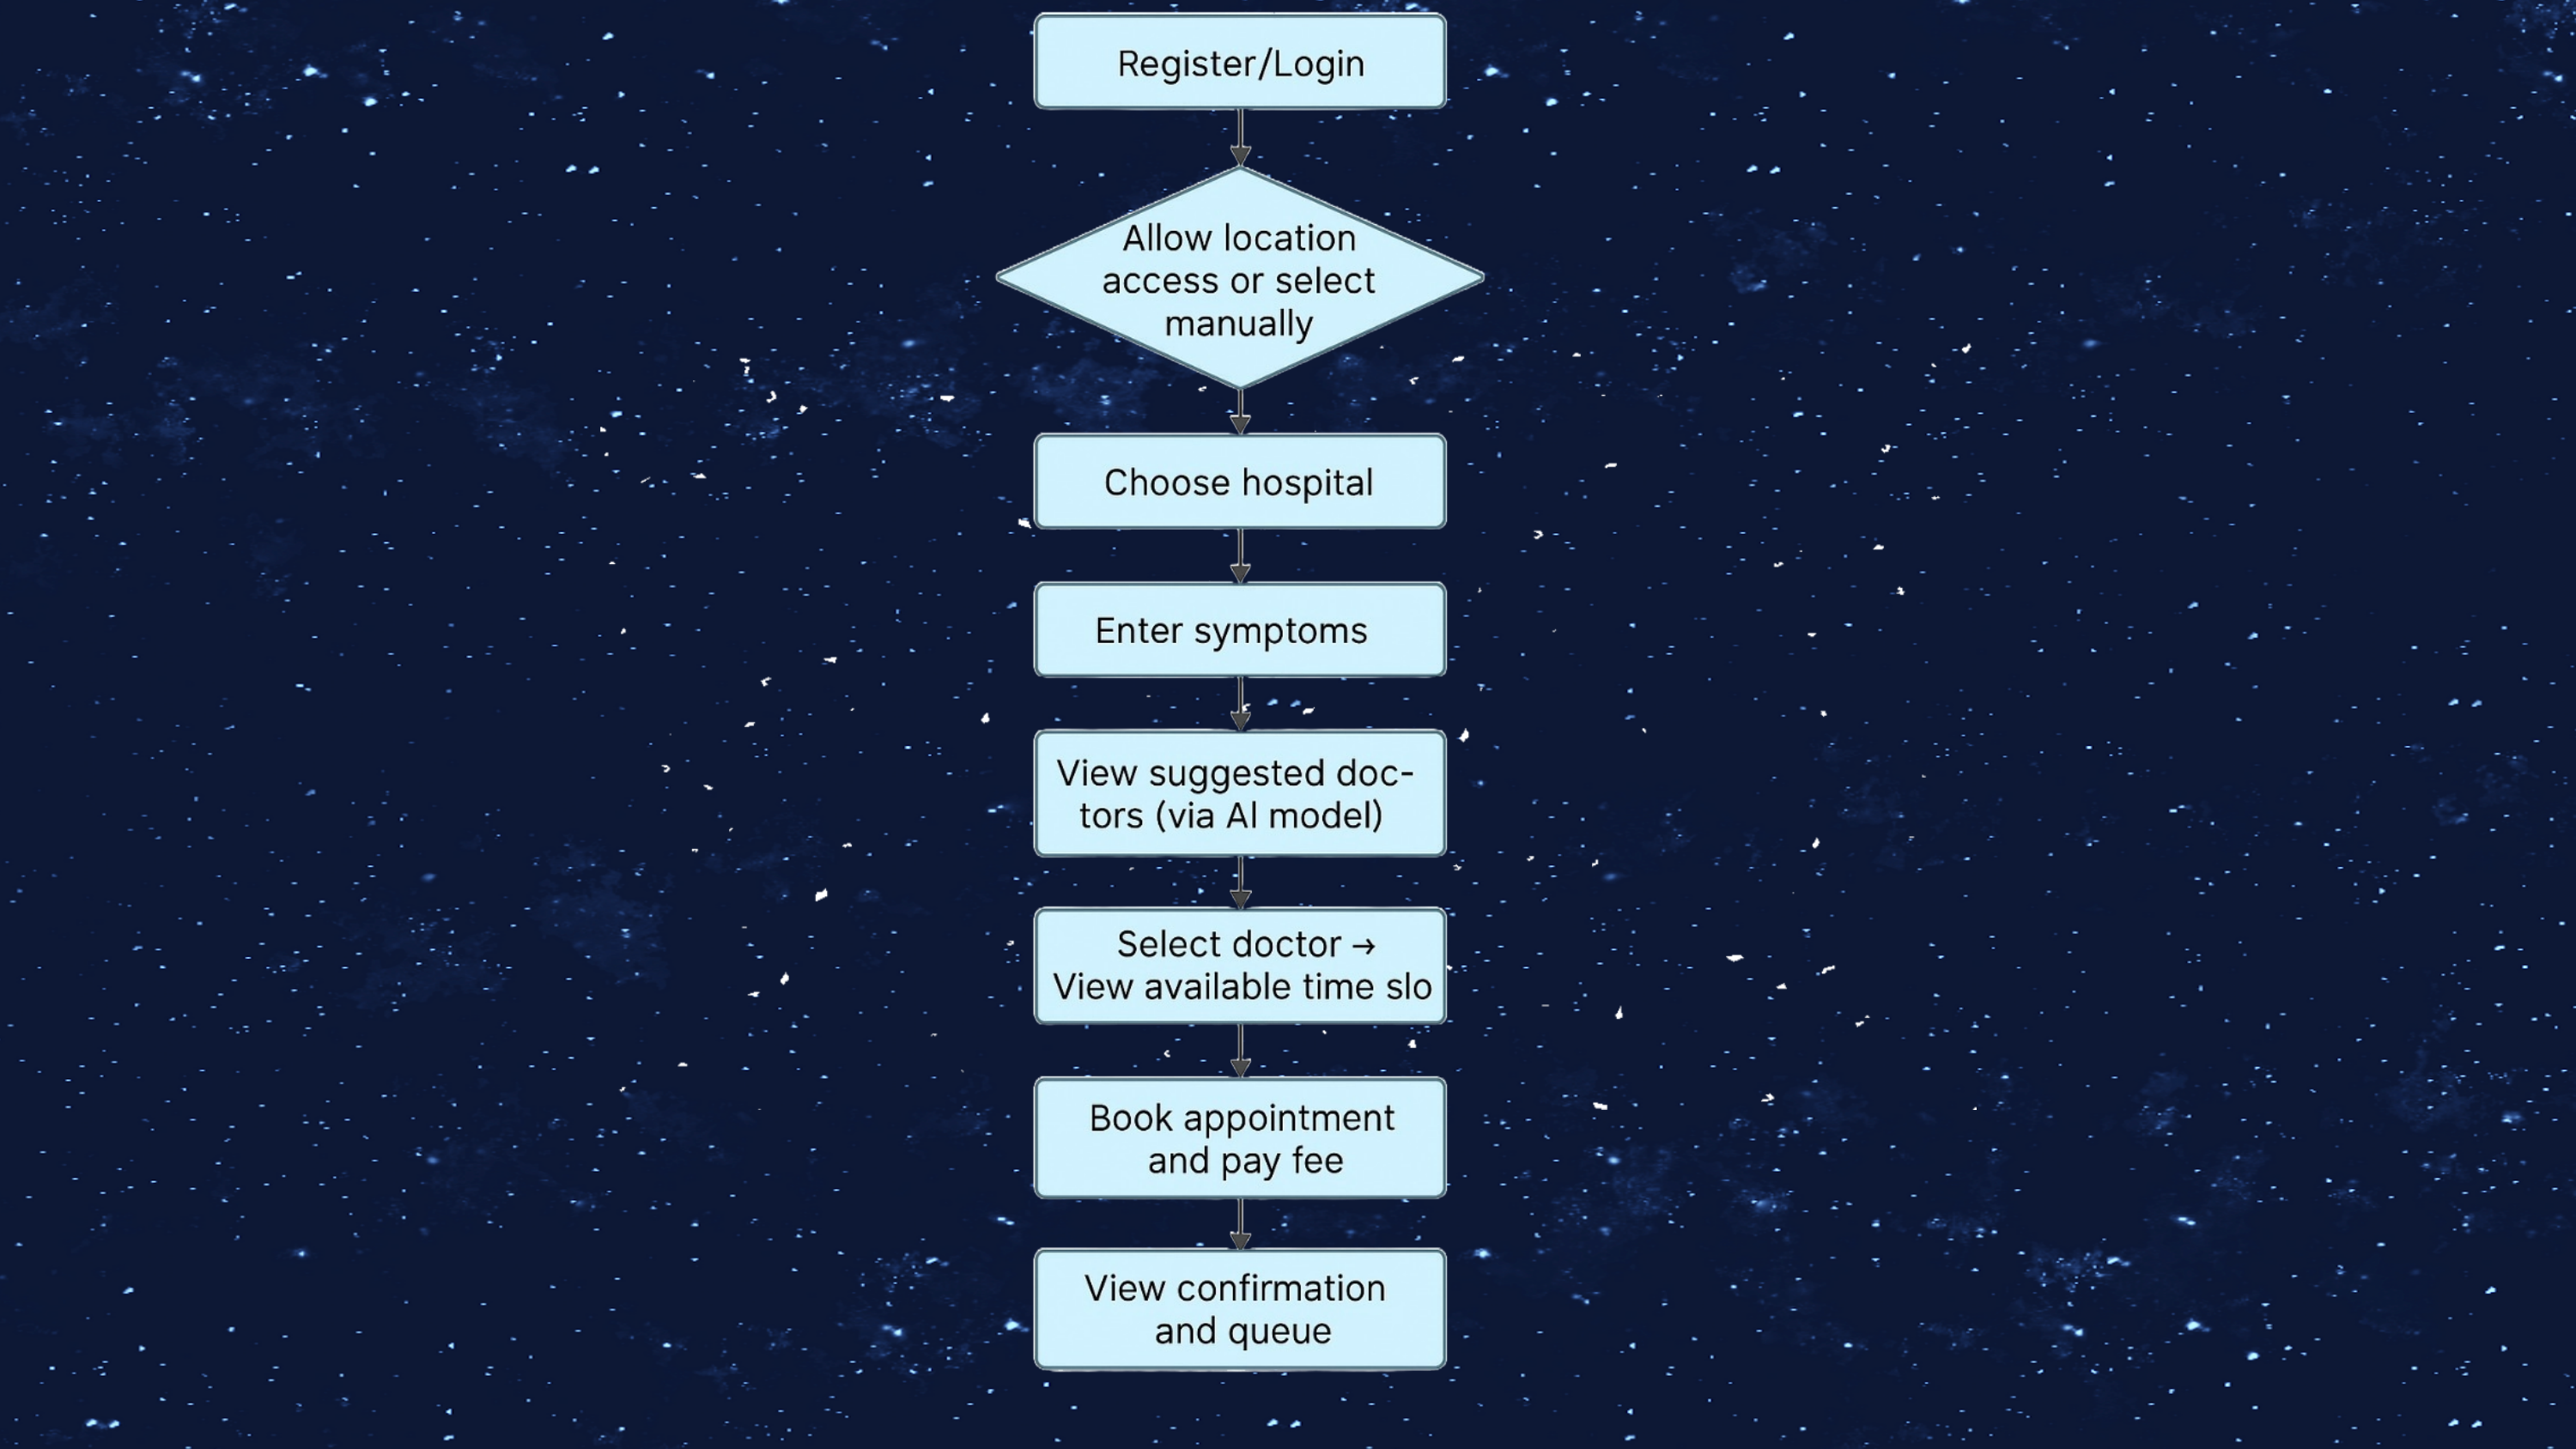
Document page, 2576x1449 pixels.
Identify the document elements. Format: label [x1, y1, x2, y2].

text_box [0, 0, 2576, 1449]
picture [599, 0, 1977, 1425]
